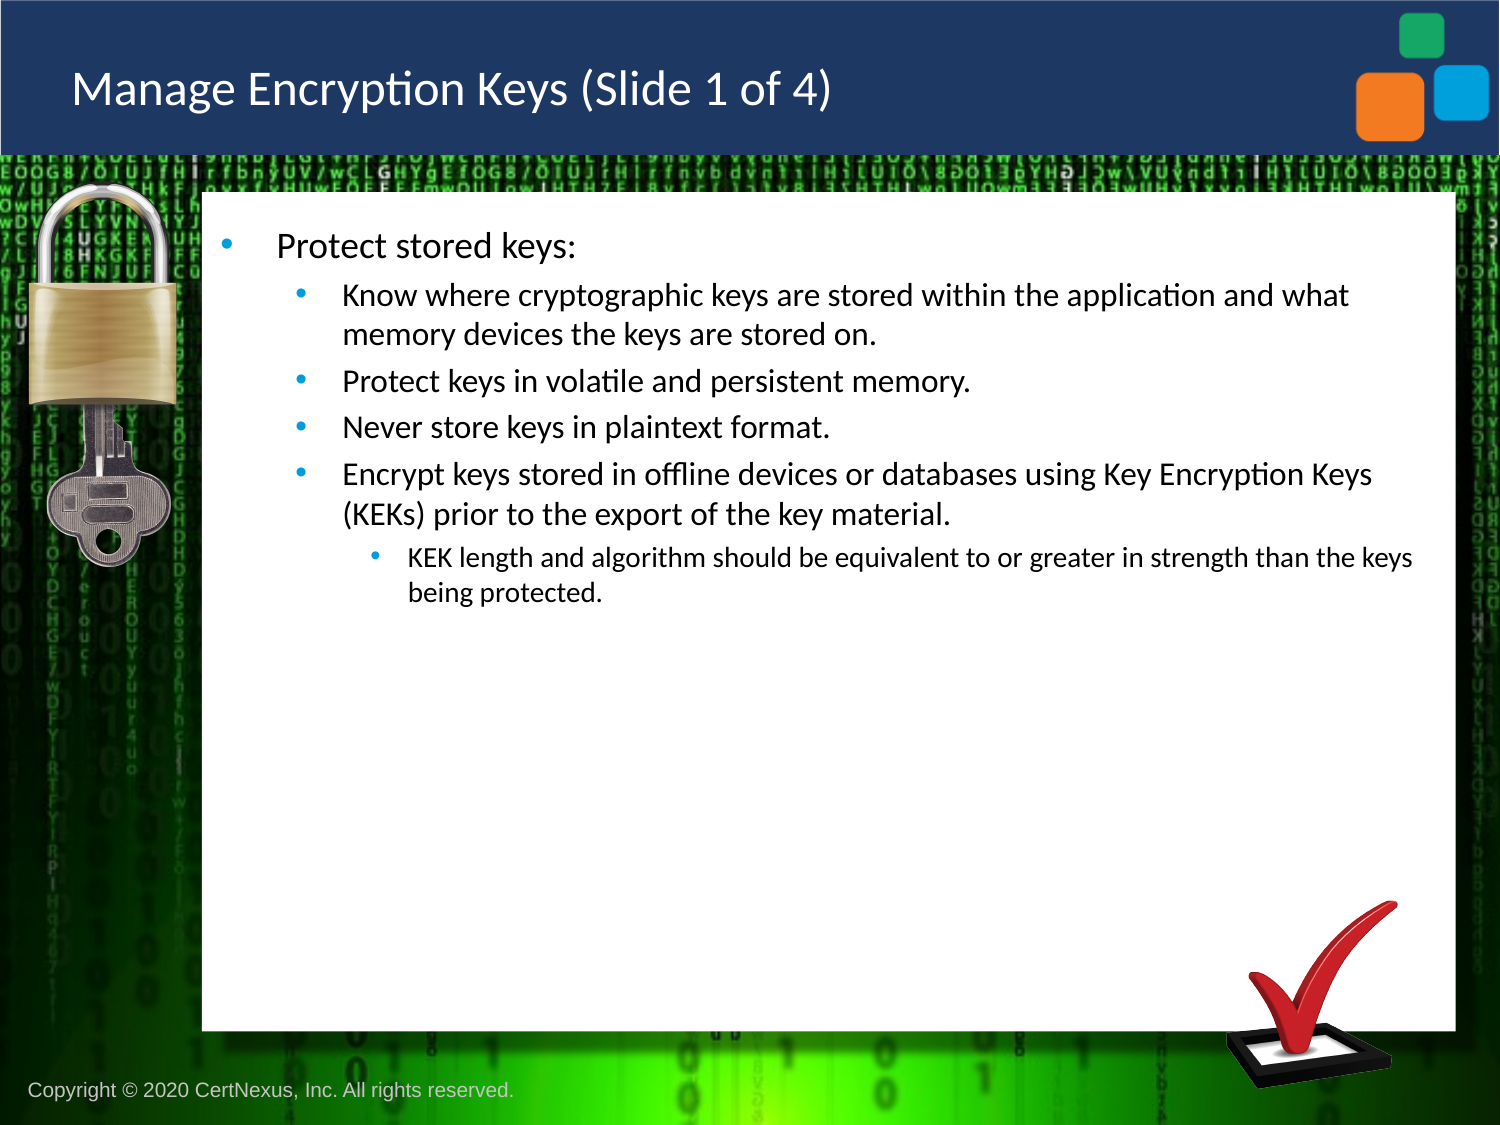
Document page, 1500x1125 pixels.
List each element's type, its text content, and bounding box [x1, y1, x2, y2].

picture [0, 0, 1500, 1125]
title Manage Encryption Keys (Slide 1 of 4) [56, 16, 1350, 153]
